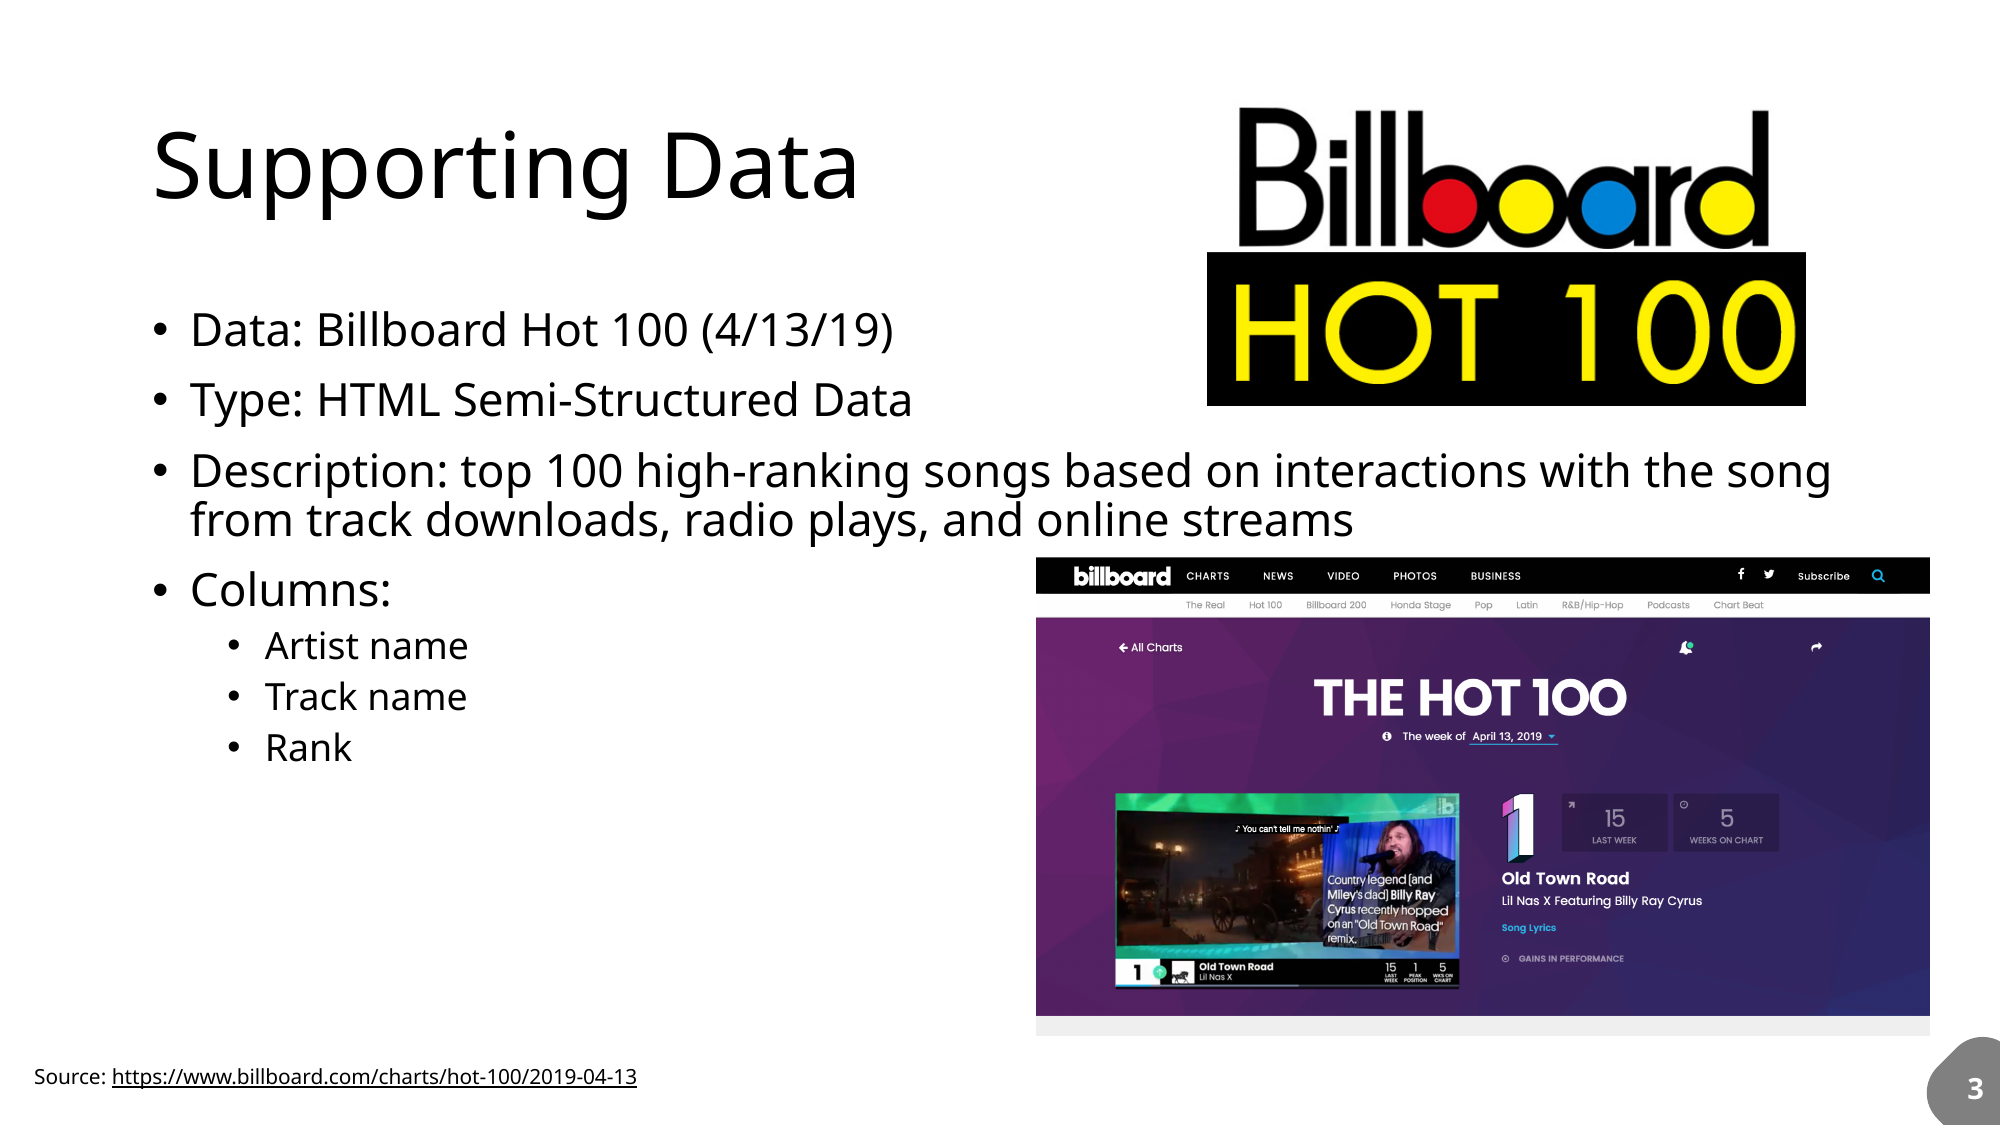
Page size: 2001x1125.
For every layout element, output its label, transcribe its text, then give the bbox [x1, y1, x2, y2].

list Data: Billboard Hot 100 (4/13/19) Type: HTML Semi-Structured Data Description: top 100 high-ranking songs based on interactions with the song from track downloads, radio plays, and online streams Columns: Artist name Track name Rank [137, 299, 1863, 1014]
picture [1036, 555, 1930, 1036]
text_box [1925, 1035, 2000, 1125]
picture [1207, 92, 1806, 406]
title Supporting Data [137, 59, 1863, 278]
text_box Source: https://www.billboard.com/charts/hot-100/2019-04-13 [34, 1063, 643, 1092]
text_box 3 [1952, 1063, 2000, 1113]
